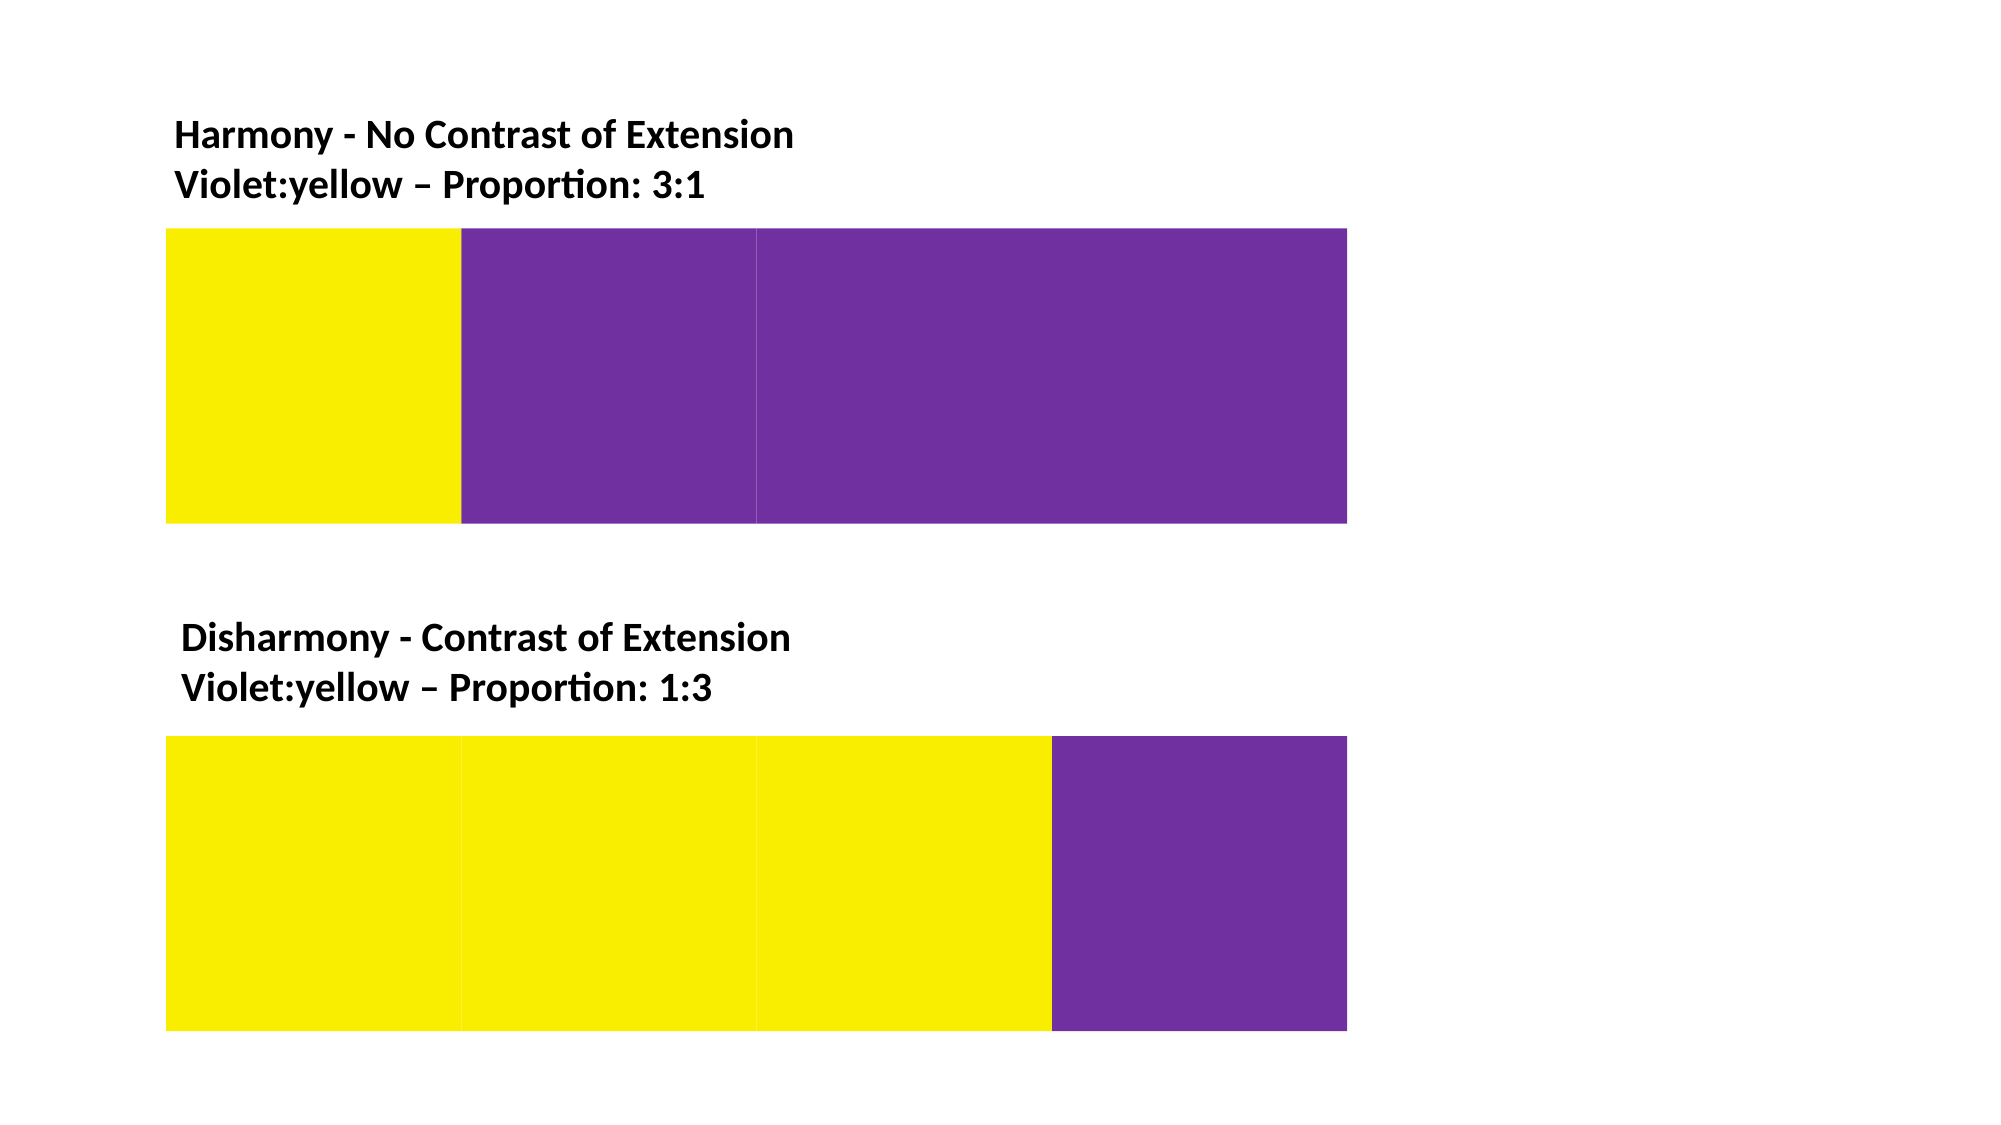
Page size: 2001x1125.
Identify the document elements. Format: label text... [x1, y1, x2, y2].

text_box [460, 735, 756, 1032]
text_box Harmony - No Contrast of Extension Violet:yellow – Proportion: 3:1 [159, 98, 933, 214]
text_box [165, 735, 460, 1032]
text_box [1051, 735, 1348, 1032]
text_box [460, 227, 756, 525]
text_box [1051, 227, 1348, 525]
text_box [756, 227, 1051, 525]
text_box Disharmony - Contrast of Extension Violet:yellow – Proportion: 1:3 [166, 602, 1059, 717]
text_box [165, 227, 460, 525]
text_box [756, 735, 1051, 1032]
